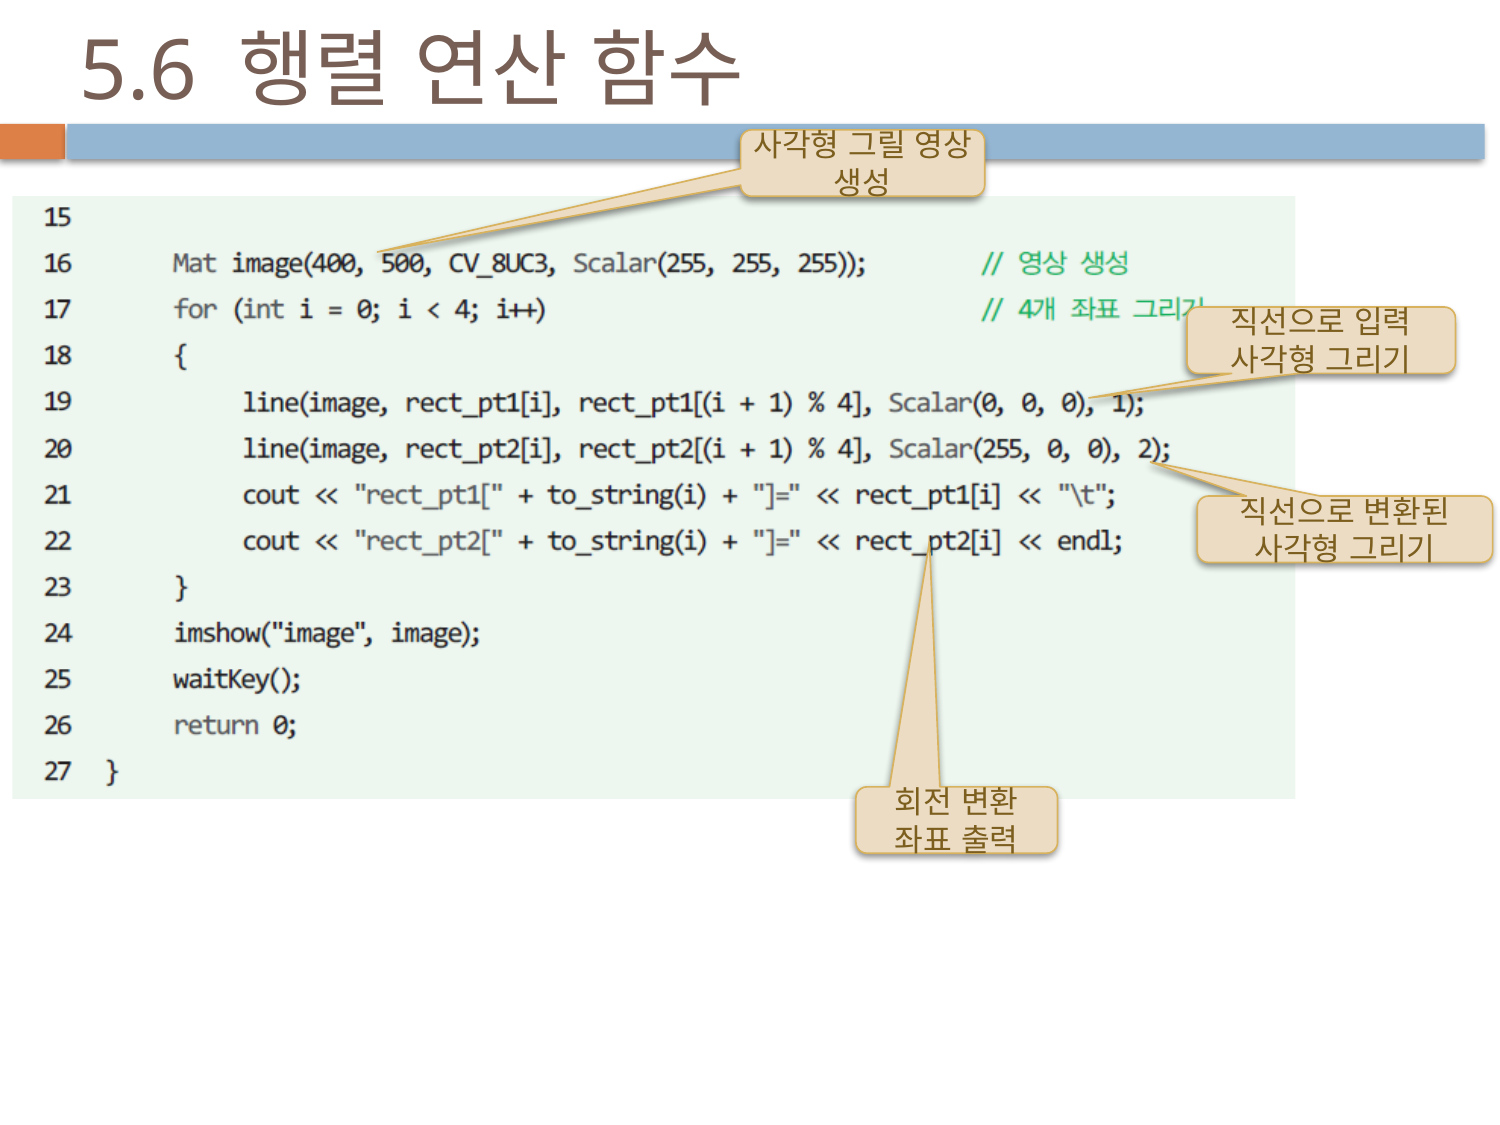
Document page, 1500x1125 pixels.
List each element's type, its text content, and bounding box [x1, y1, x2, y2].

title 5.6 행렬 연산 함수 [64, 7, 1471, 126]
text_box 직선으로 입력 사각형 그리기 [1307, 306, 1457, 375]
picture [5, 195, 1303, 799]
text_box 회전 변환 좌표 출력 [855, 808, 1059, 855]
text_box 사각형 그릴 영상 생성 [621, 129, 986, 195]
text_box 직선으로 변환된 사각형 그리기 [1307, 492, 1494, 564]
